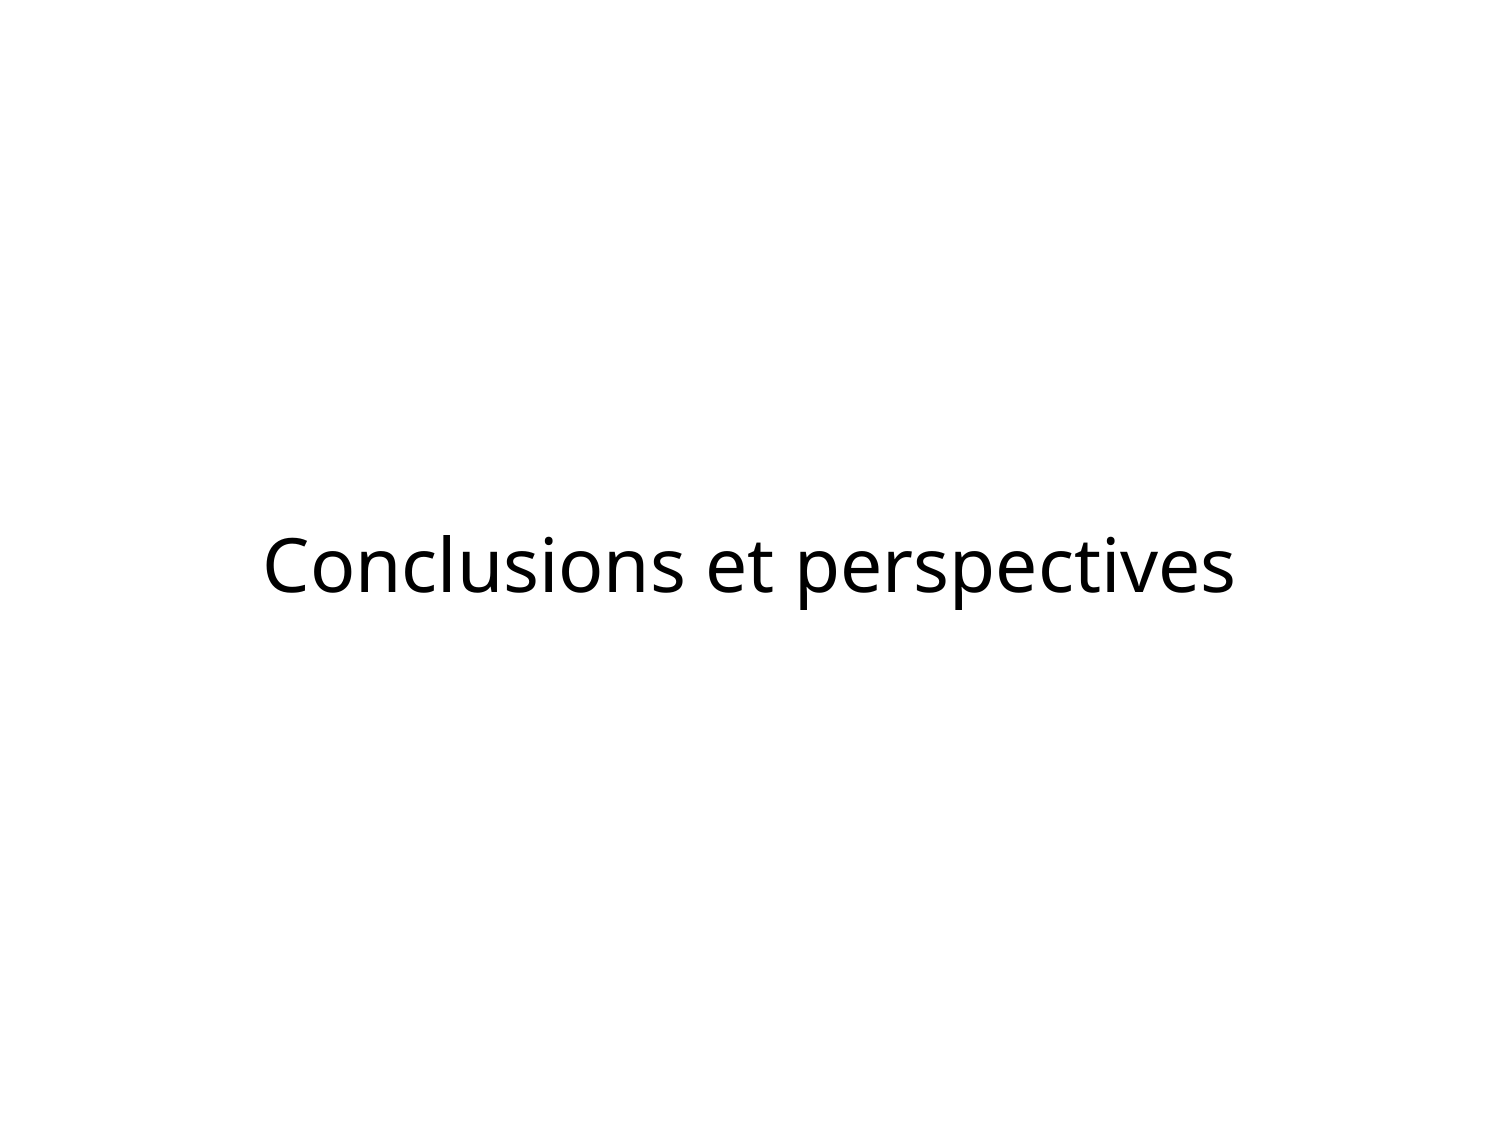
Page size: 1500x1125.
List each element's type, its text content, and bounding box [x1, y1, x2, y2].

title Conclusions et perspectives [112, 441, 1388, 683]
